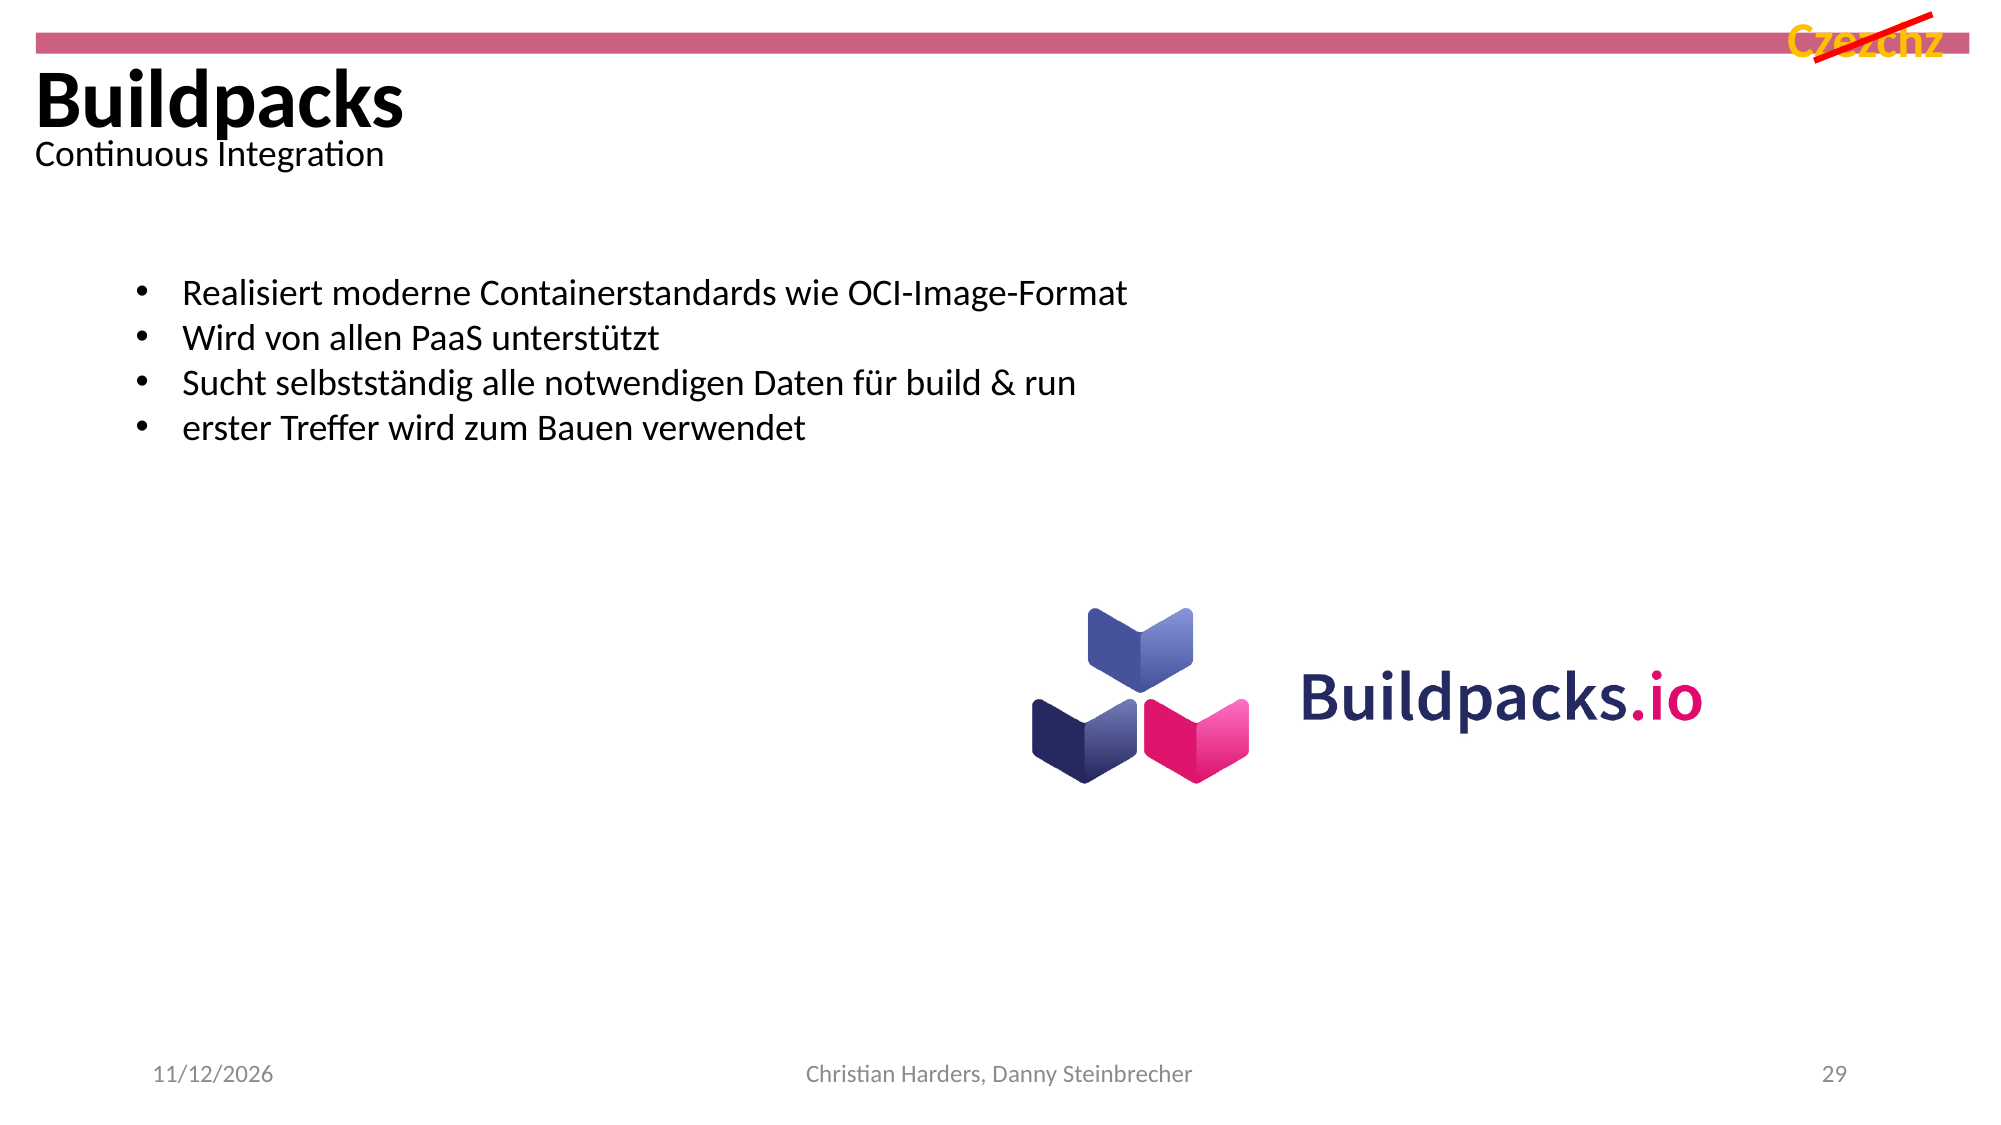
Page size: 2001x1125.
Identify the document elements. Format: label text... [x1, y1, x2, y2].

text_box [1814, 14, 1933, 61]
text_box Buildpacks [20, 36, 421, 121]
slide_number 29 [1412, 1042, 1863, 1103]
footer Christian Harders, Danny Steinbrecher [662, 1042, 1338, 1103]
text_box Continuous Integration [20, 121, 696, 182]
picture [974, 475, 1759, 916]
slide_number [137, 1042, 588, 1103]
text_box Realisiert moderne Containerstandards wie OCI-Image-Format Wird von allen PaaS unterstützt Sucht selbstständig alle notwendigen Daten für build & run erster Treffer wird zum Bauen verwendet [120, 260, 1305, 456]
